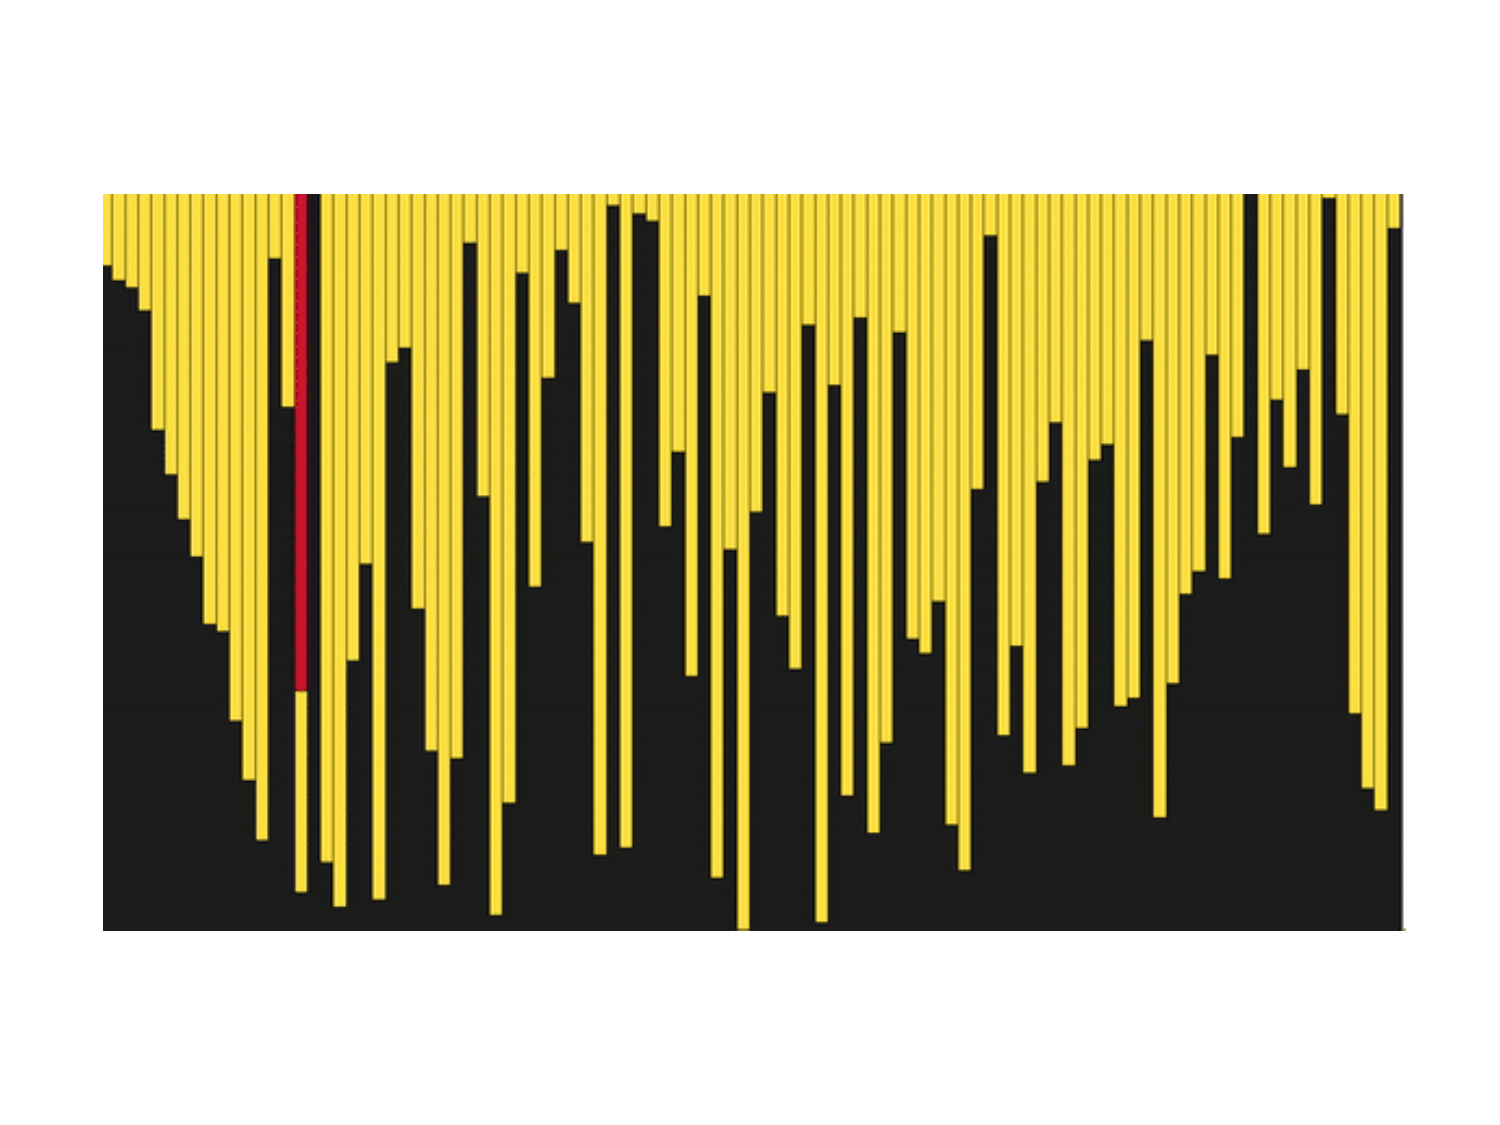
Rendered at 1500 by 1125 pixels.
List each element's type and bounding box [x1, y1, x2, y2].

picture [103, 194, 1406, 931]
